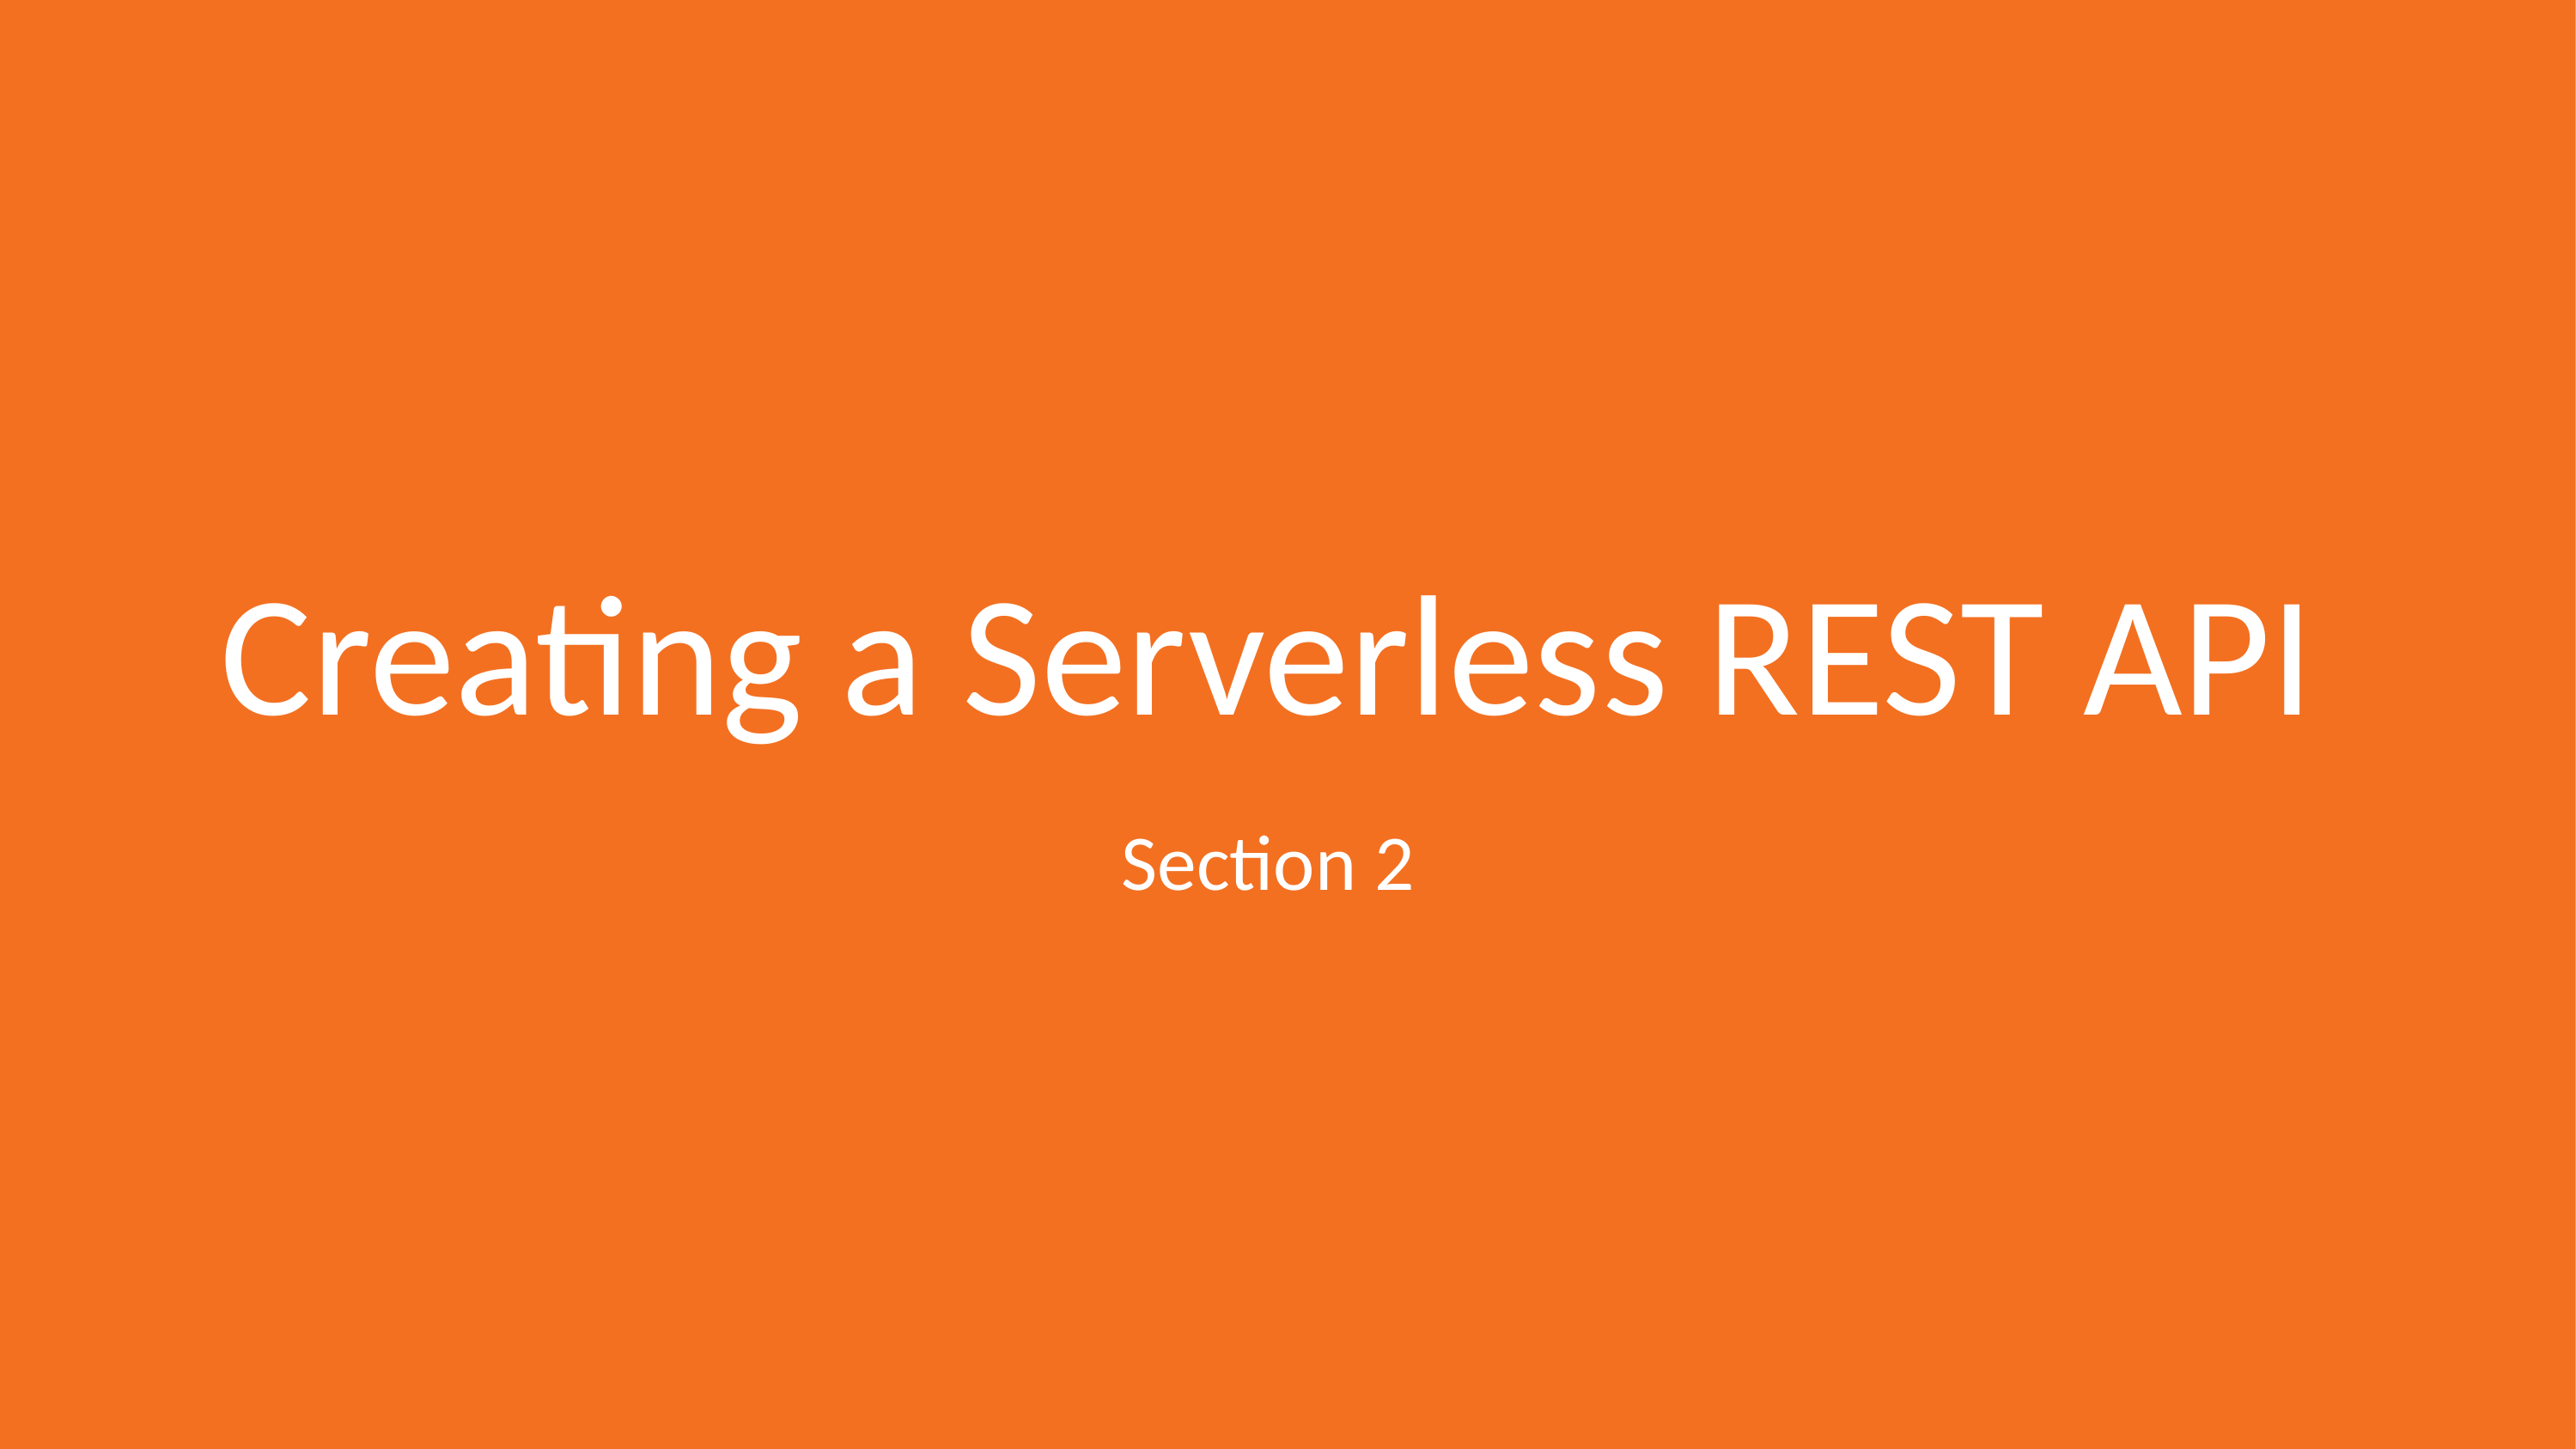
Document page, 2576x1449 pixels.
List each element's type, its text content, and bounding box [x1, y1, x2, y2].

title Creating a Serverless REST API [110, 512, 2427, 776]
subtitle Section 2 [110, 785, 2427, 908]
